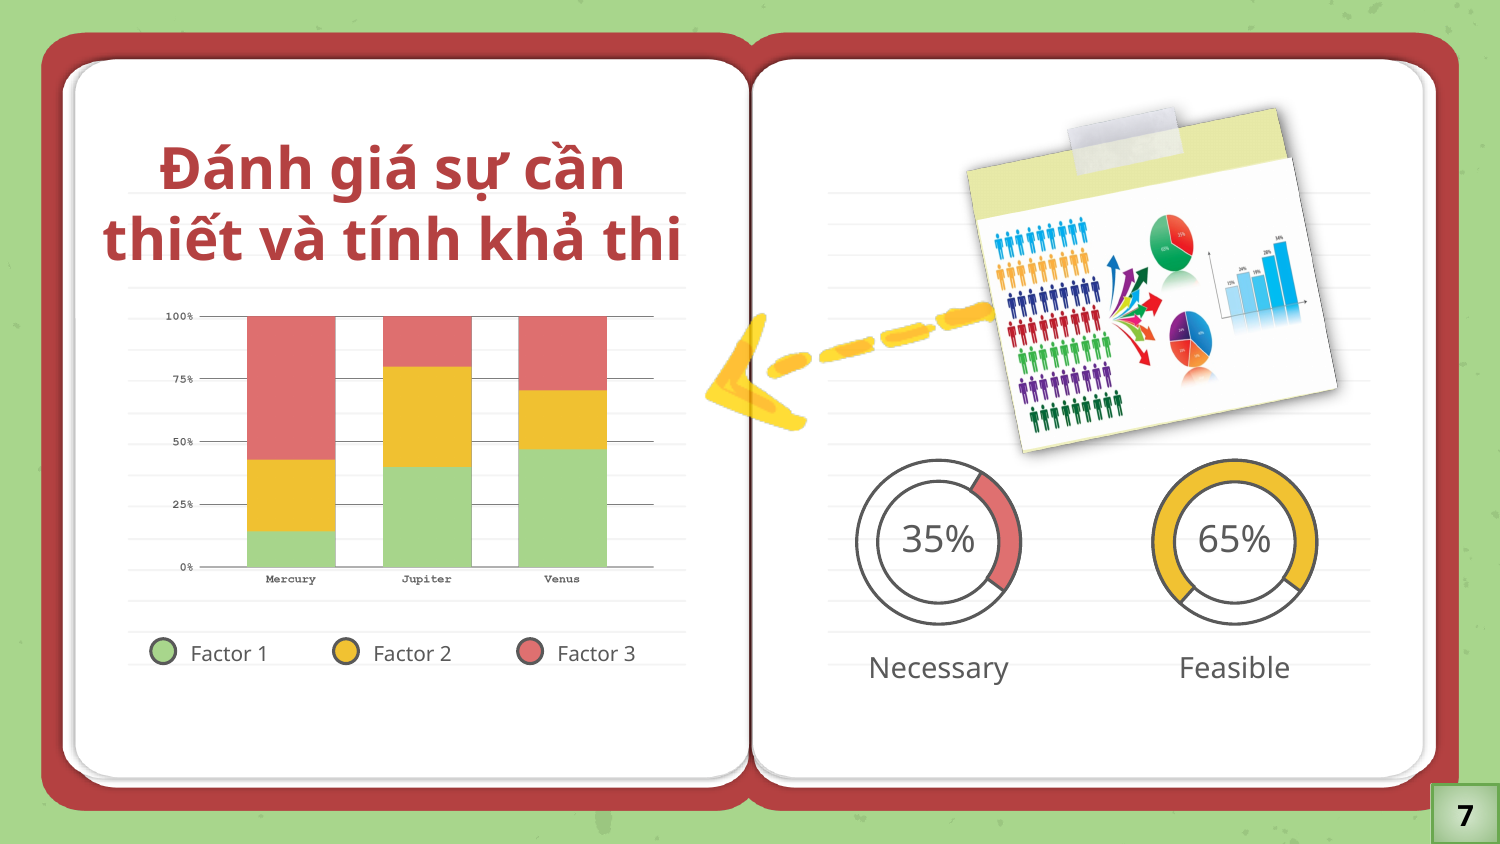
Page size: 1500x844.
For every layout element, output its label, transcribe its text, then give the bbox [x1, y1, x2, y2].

subtitle Feasible [1096, 634, 1374, 702]
text_box [517, 638, 543, 664]
text_box 7 [1432, 784, 1499, 844]
title Đánh giá sự cần thiết và tính khả thi [70, 116, 716, 308]
picture [41, 32, 1459, 811]
text_box [150, 638, 176, 664]
text_box [333, 638, 359, 664]
subtitle Factor 3 [542, 625, 688, 677]
subtitle Factor 1 [175, 625, 322, 677]
subtitle Factor 2 [358, 625, 504, 677]
subtitle Necessary [799, 634, 1078, 702]
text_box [1152, 459, 1318, 625]
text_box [856, 459, 1021, 625]
